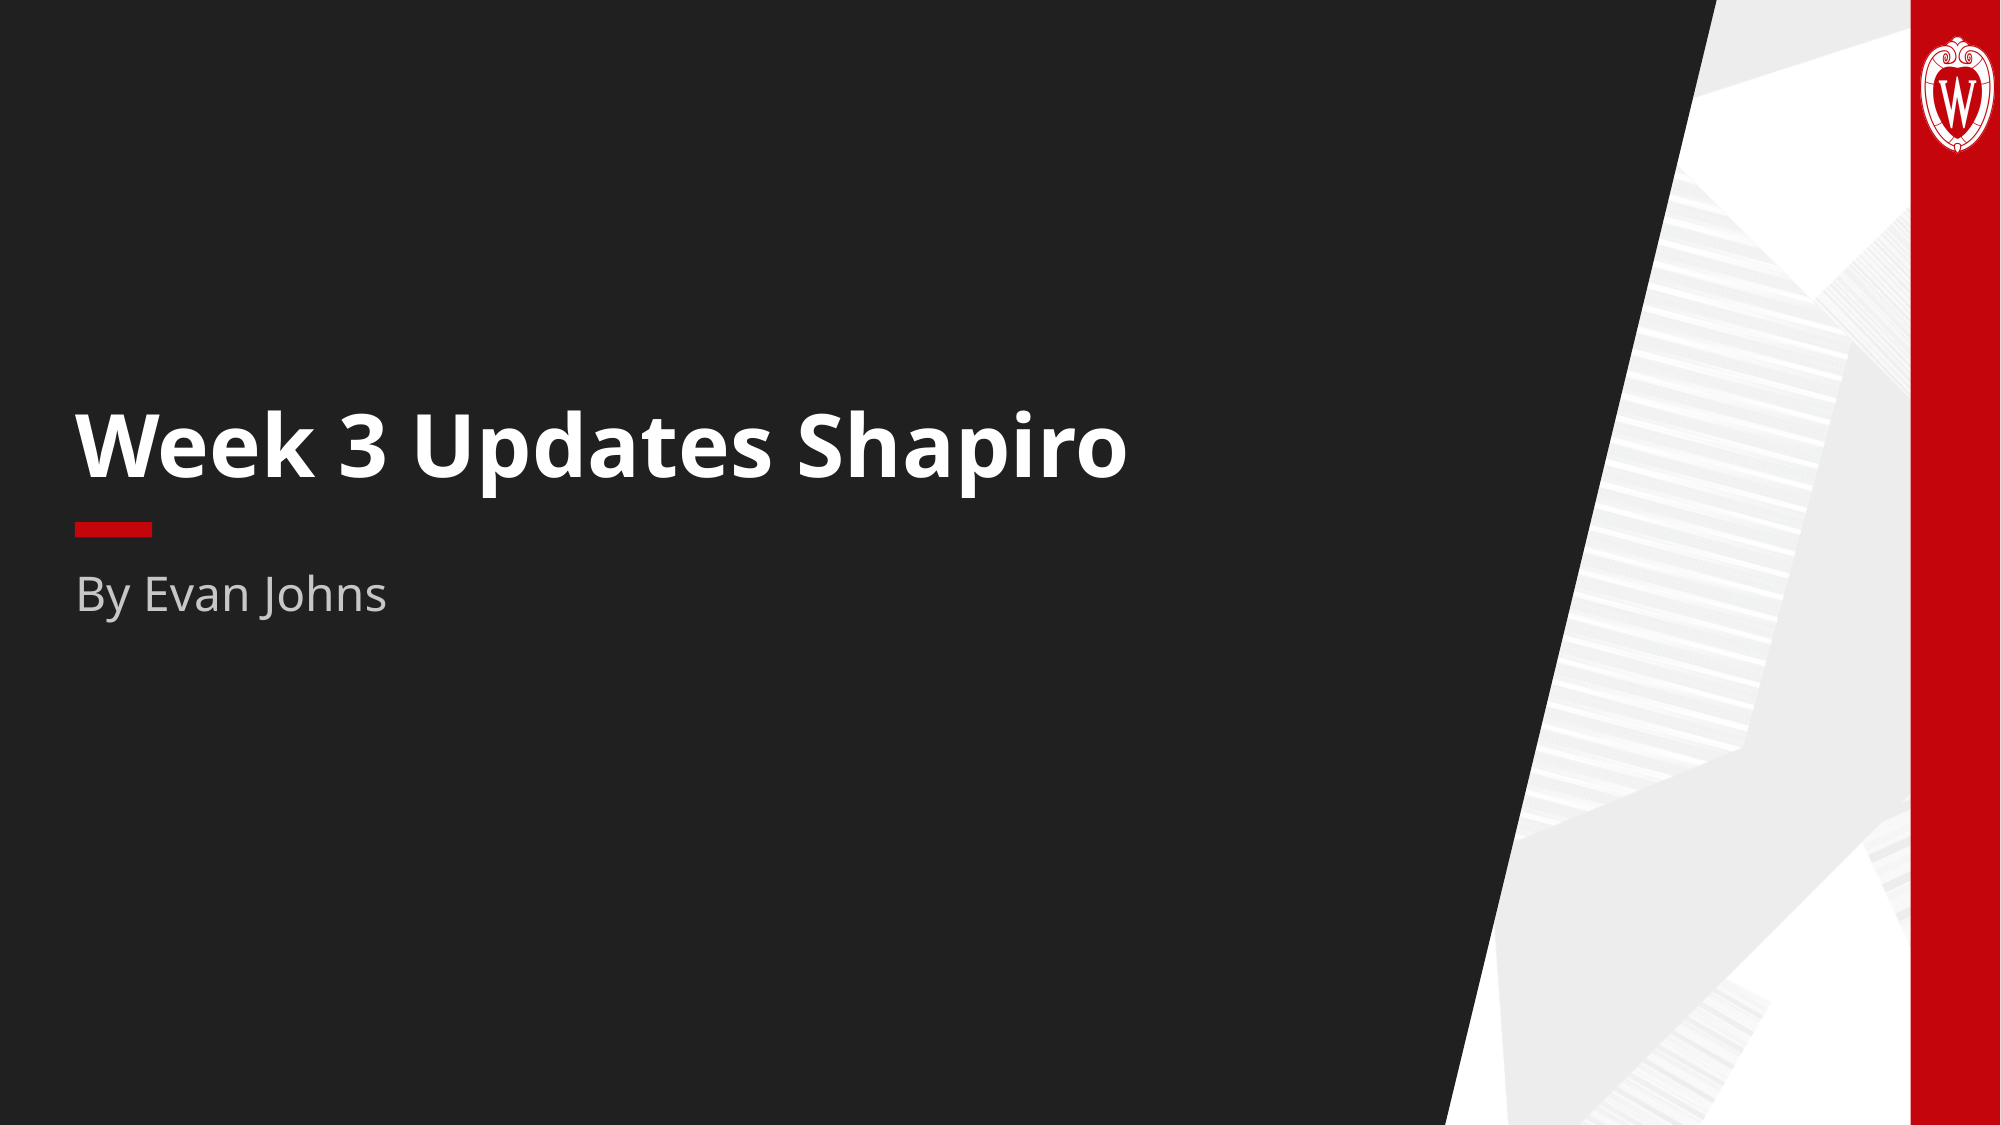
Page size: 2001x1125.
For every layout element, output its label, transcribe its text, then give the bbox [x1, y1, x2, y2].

title Week 3 Updates Shapiro [75, 393, 1311, 497]
list By Evan Johns [75, 562, 1086, 630]
picture [1920, 36, 1995, 154]
